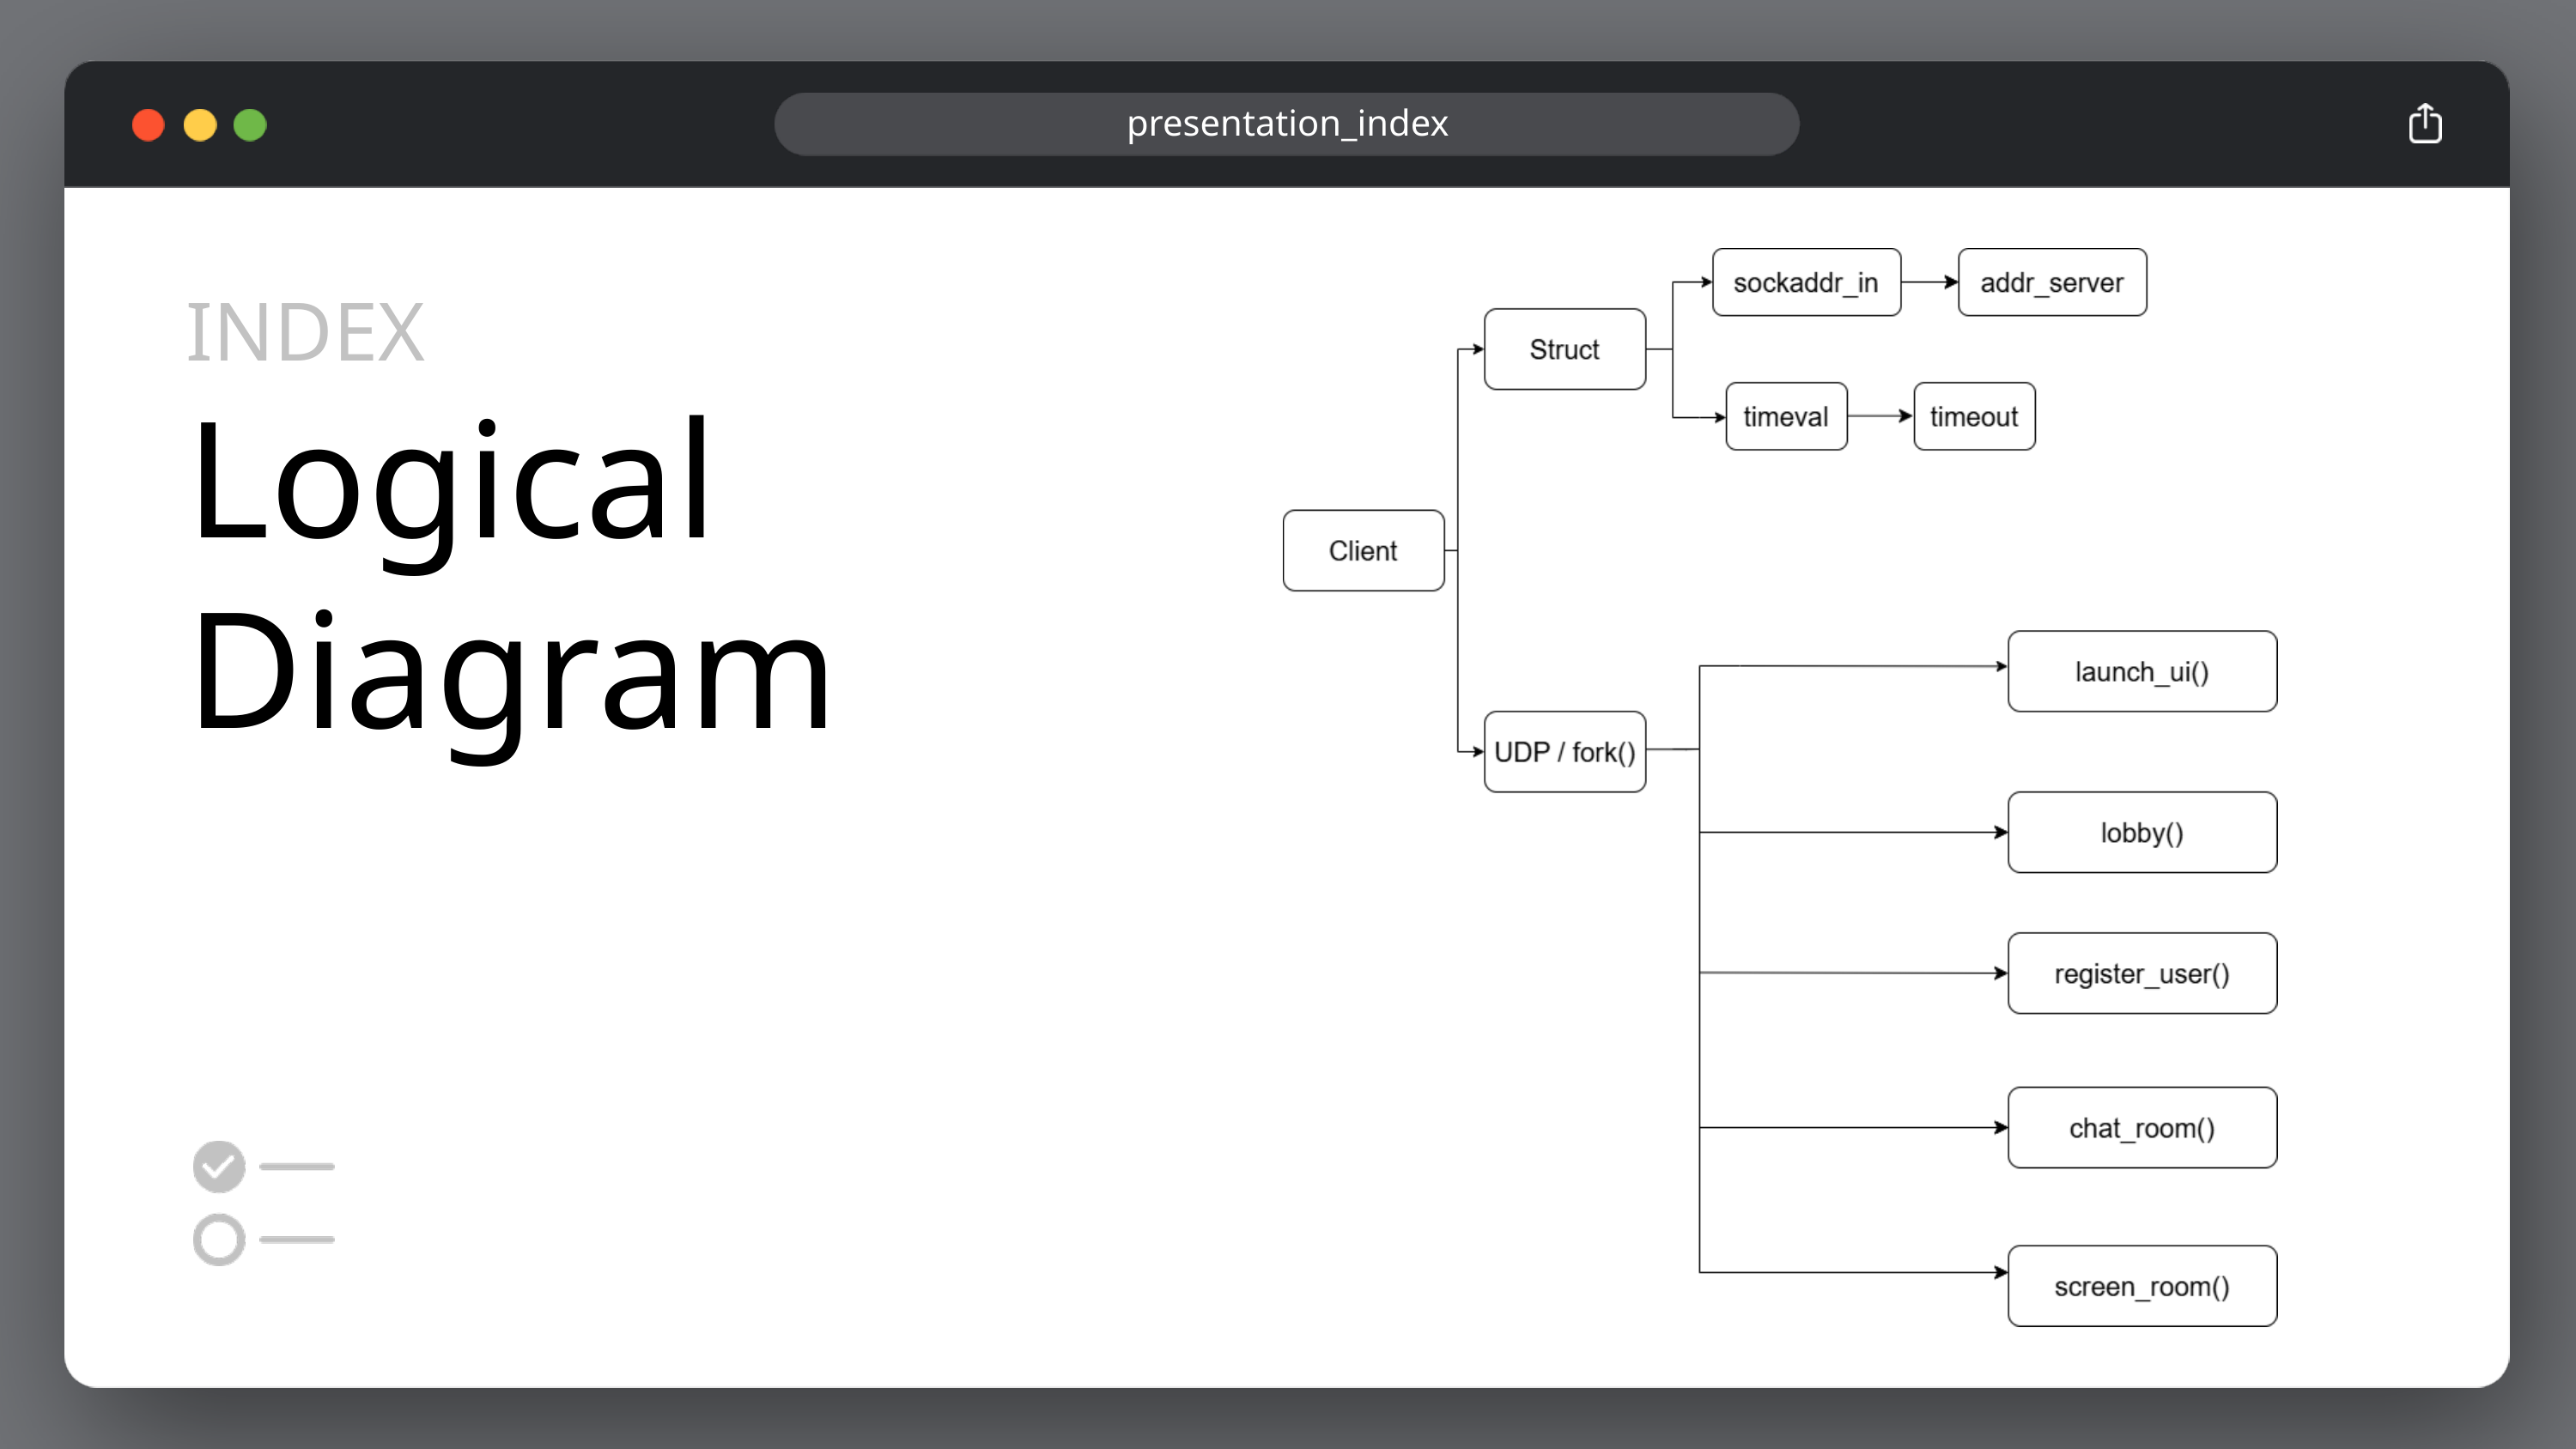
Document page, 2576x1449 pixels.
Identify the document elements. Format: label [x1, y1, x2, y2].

picture [64, 60, 2511, 1388]
